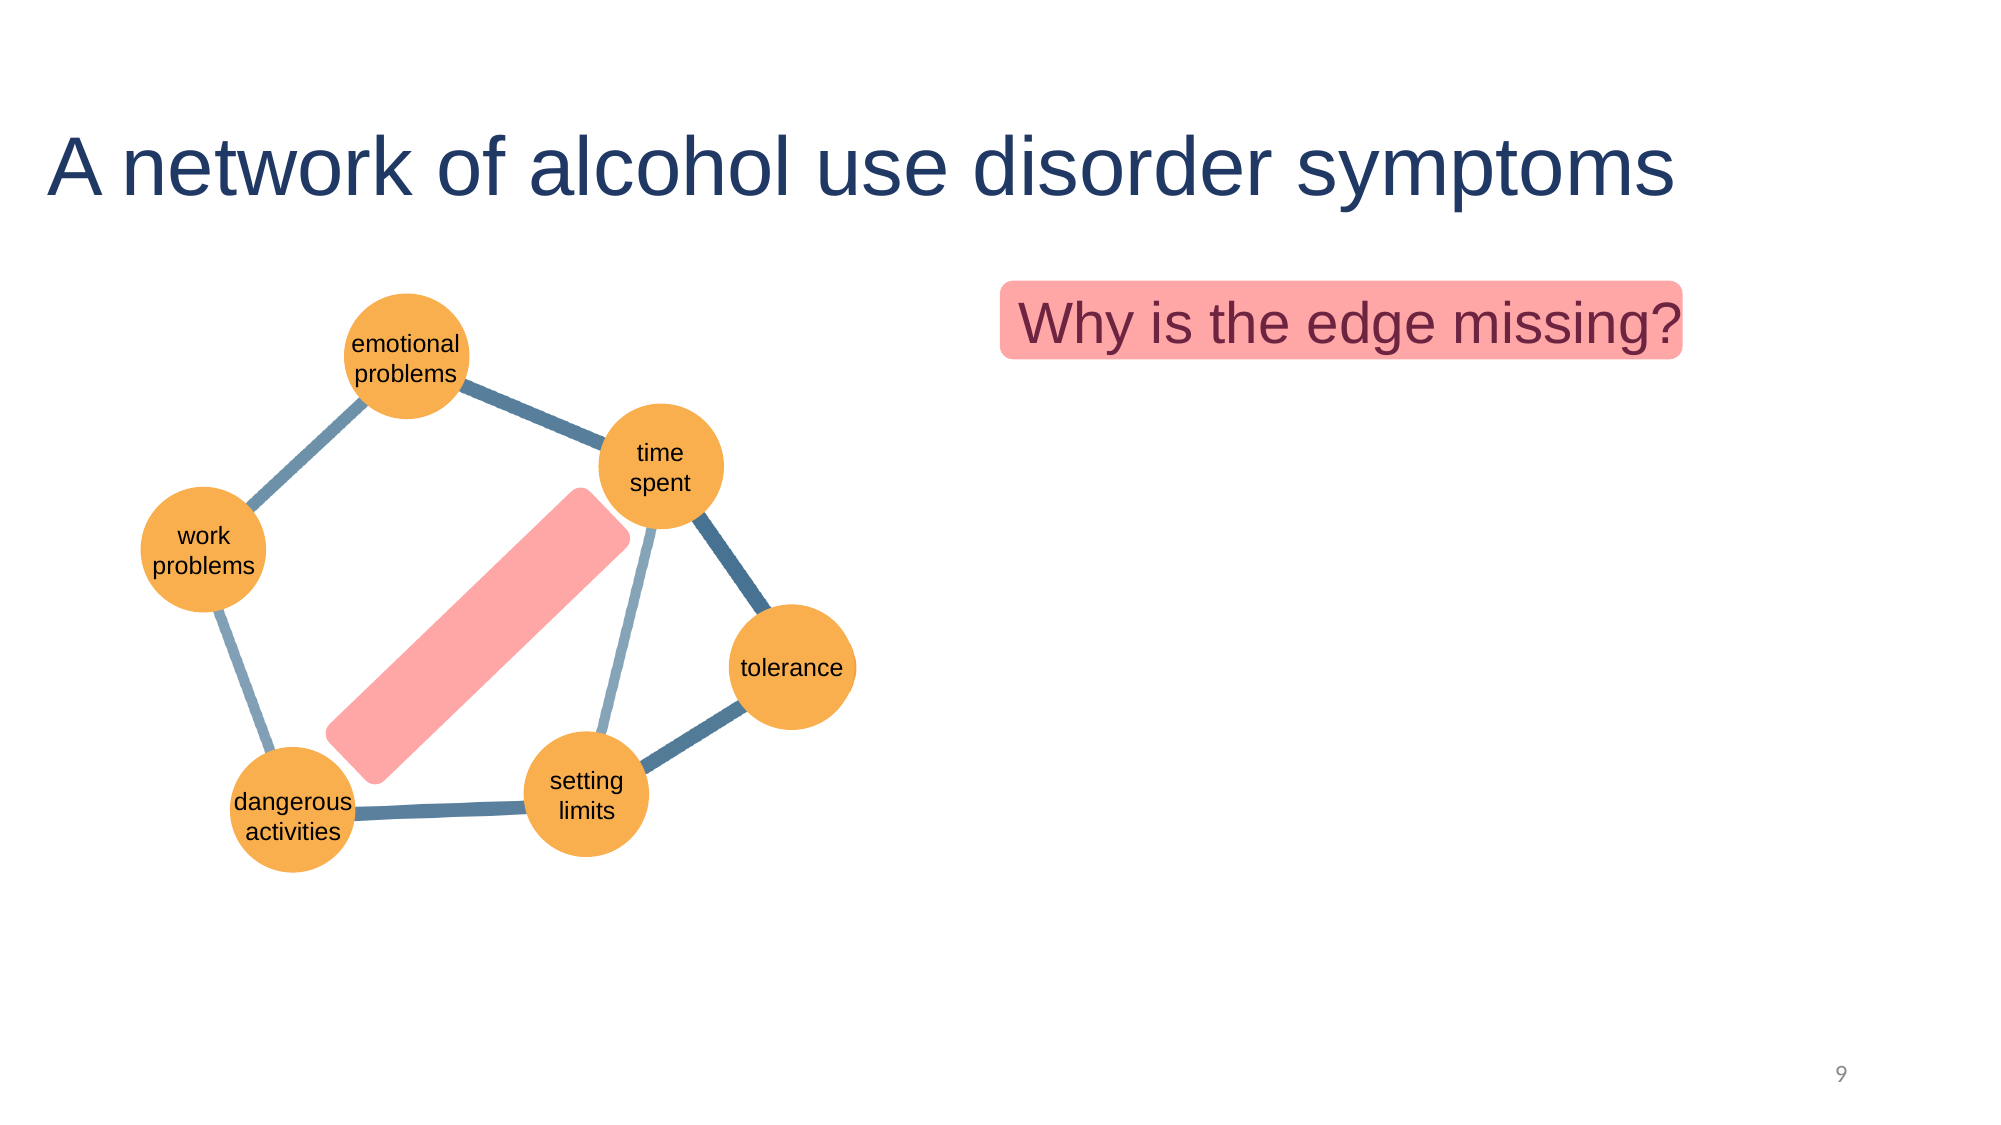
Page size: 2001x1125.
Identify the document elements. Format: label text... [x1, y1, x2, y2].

title A network of alcohol use disorder symptoms [32, 59, 1863, 278]
text_box [998, 279, 1684, 361]
slide_number 9 [1412, 1042, 1863, 1103]
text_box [107, 293, 895, 884]
text_box Why is the edge missing? [1003, 277, 1699, 363]
